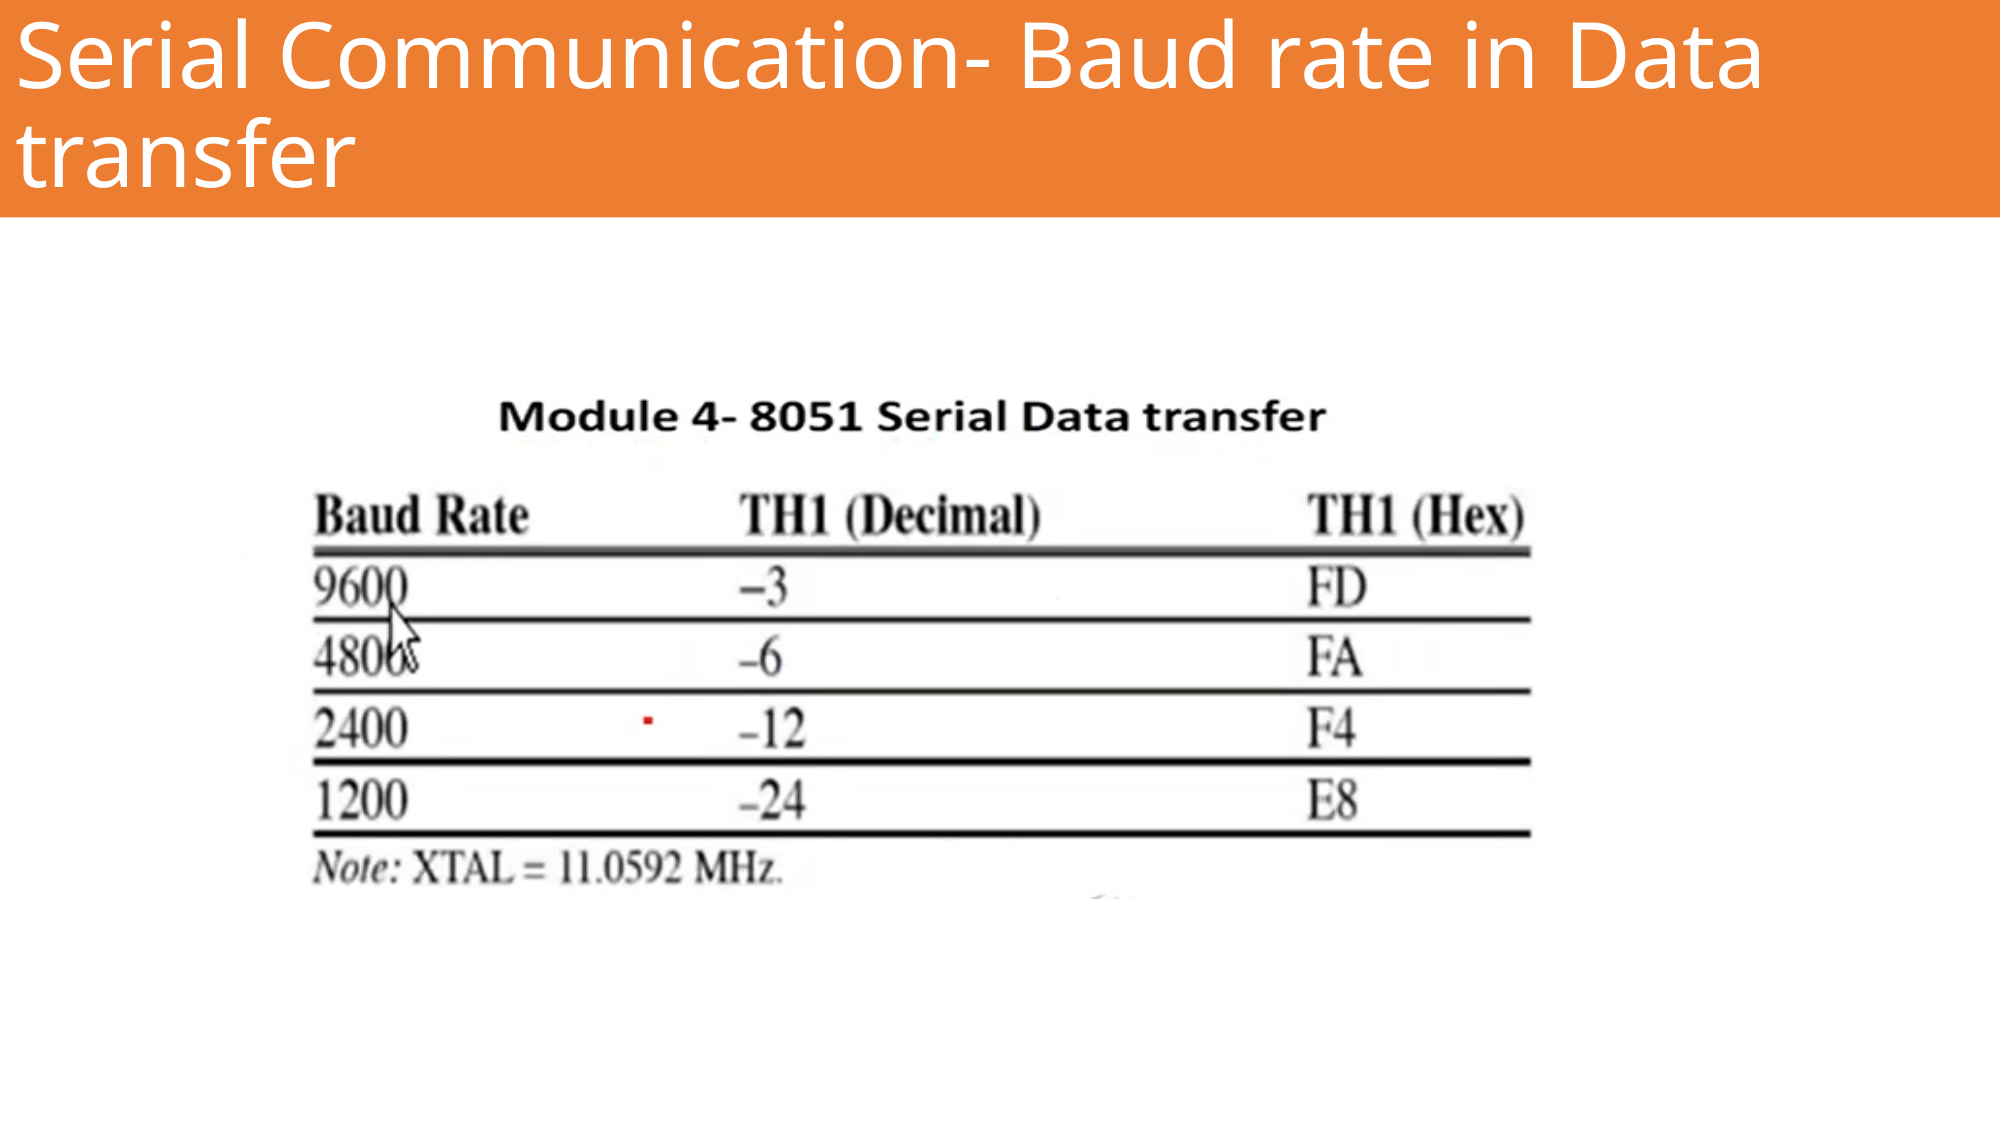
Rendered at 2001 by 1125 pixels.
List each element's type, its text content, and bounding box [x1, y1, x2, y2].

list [234, 379, 1620, 899]
title Serial Communication- Baud rate in Data transfer [0, 0, 2000, 218]
